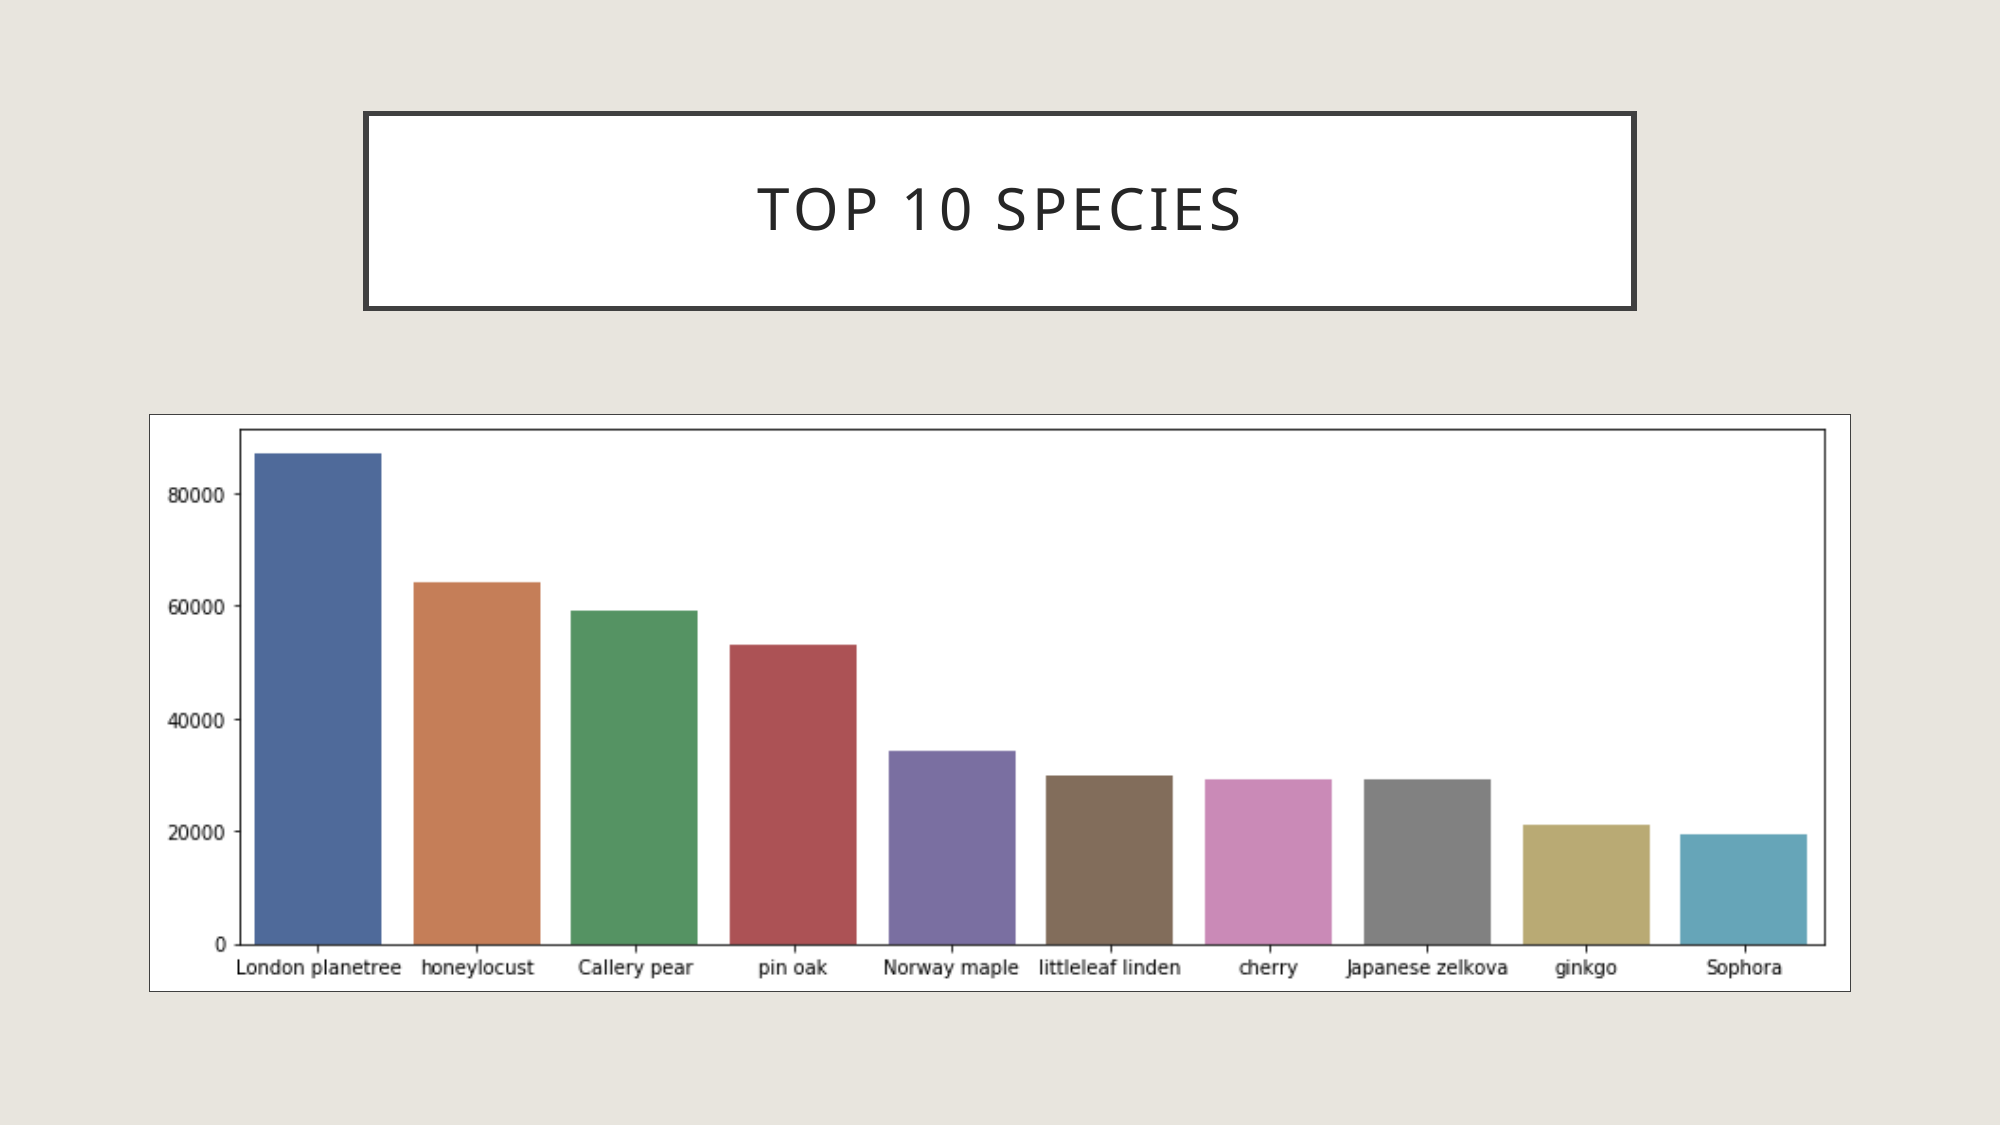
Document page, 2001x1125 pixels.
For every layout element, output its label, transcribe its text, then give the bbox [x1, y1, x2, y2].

picture [149, 414, 1851, 992]
title TOP 10 SPECIES [363, 111, 1637, 311]
